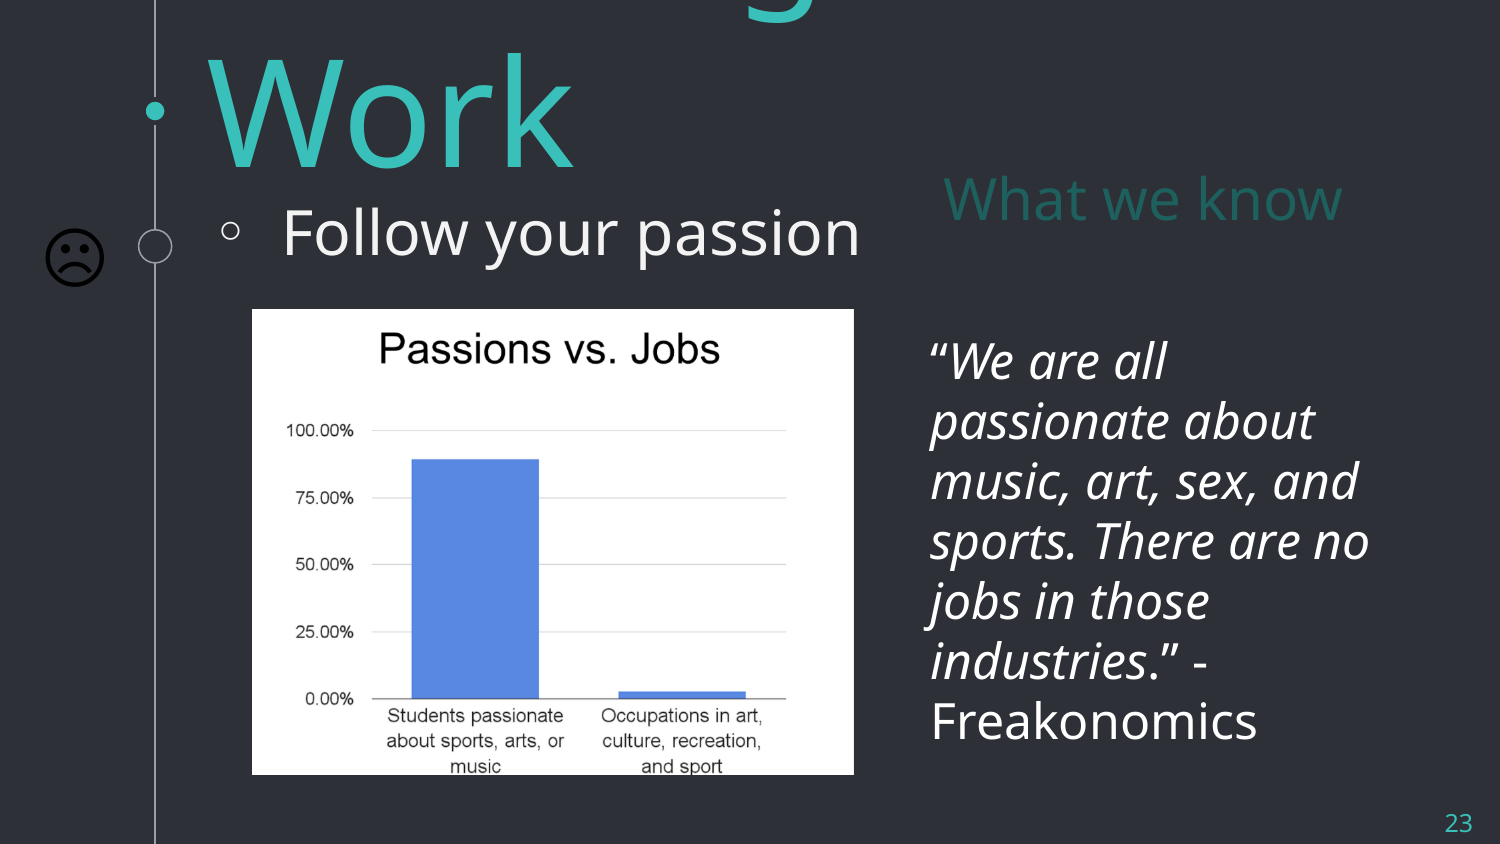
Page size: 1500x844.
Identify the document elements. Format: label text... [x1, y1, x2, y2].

slide_number 23 [1398, 792, 1489, 844]
text_box What we know [928, 190, 1470, 248]
text_box ☹️ [26, 208, 118, 384]
list Follow your passion [191, 178, 1317, 790]
picture [252, 308, 855, 775]
text_box “We are all passionate about music, art, sex, and sports. There are no jobs in those industries.” - Freakonomics [1317, 322, 1423, 757]
text_box Meaningful Work [191, 156, 1317, 178]
